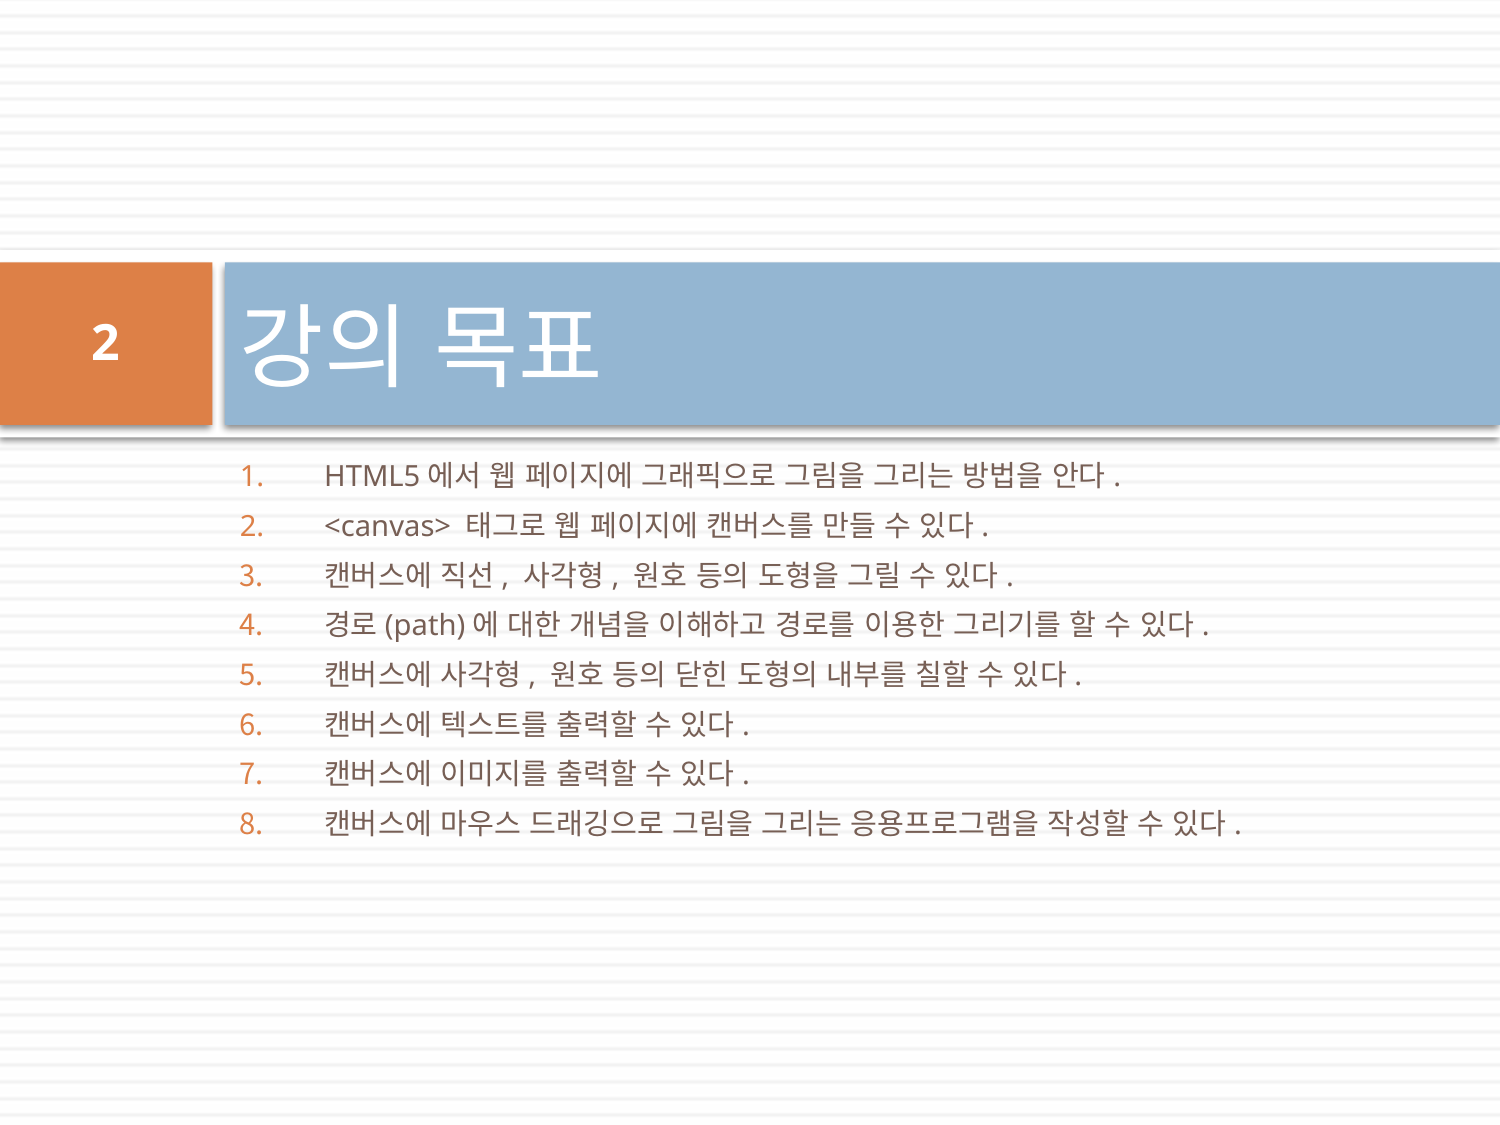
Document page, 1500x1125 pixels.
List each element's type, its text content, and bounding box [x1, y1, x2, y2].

list HTML5에서 웹 페이지에 그래픽으로 그림을 그리는 방법을 안다. <canvas> 태그로 웹 페이지에 캔버스를 만들 수 있다. 캔버스에 직선, 사각형, 원호 등의 도형을 그릴 수 있다. 경로(path)에 대한 개념을 이해하고 경로를 이용한 그리기를 할 수 있다. 캔버스에 사각형, 원호 등의 닫힌 도형의 내부를 칠할 수 있다. 캔버스에 텍스트를 출력할 수 있다. 캔버스에 이미지를 출력할 수 있다. 캔버스에 마우스 드래깅으로 그림을 그리는 응용프로그램을 작성할 수 있다. [225, 450, 1394, 929]
title 강의 목표 [225, 262, 1475, 425]
slide_number 2 [0, 287, 213, 403]
